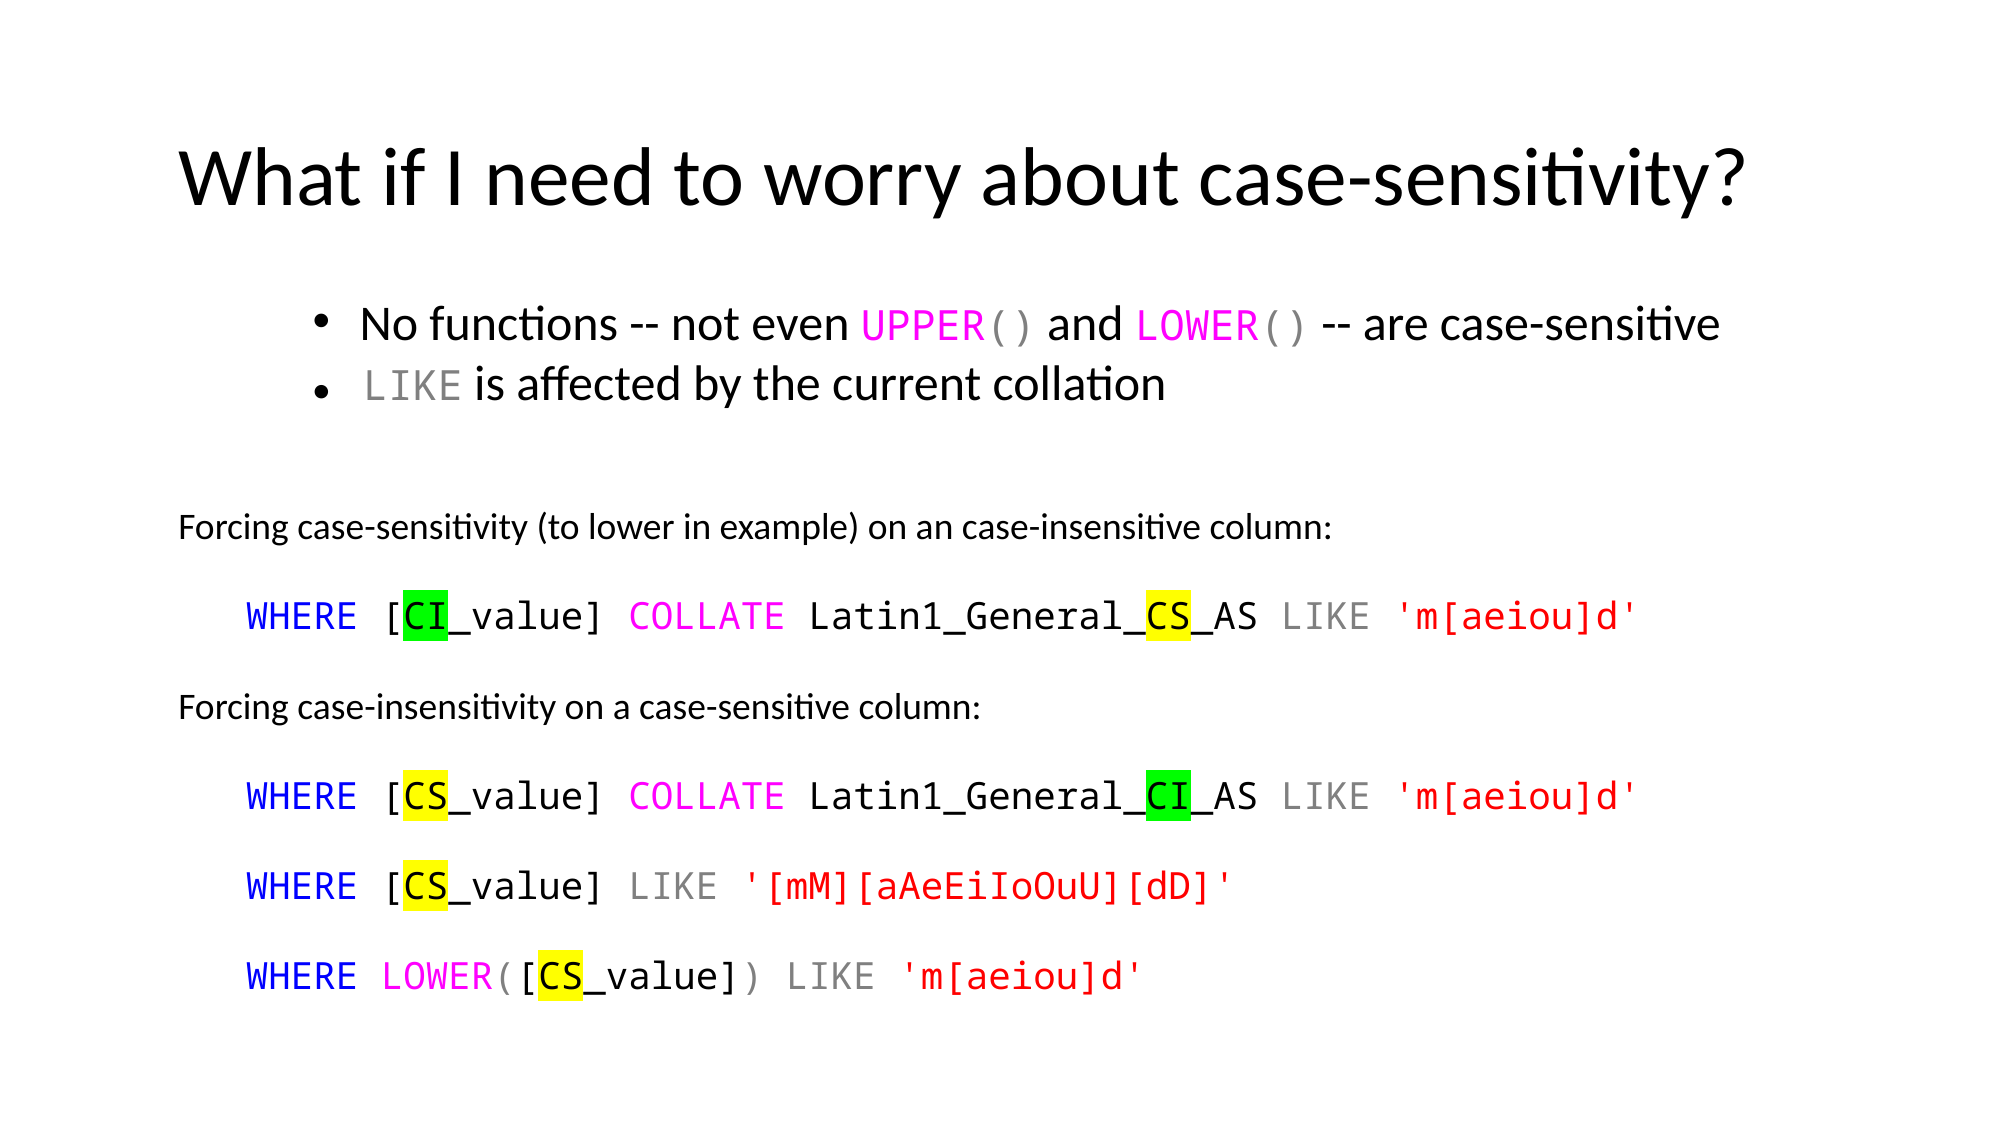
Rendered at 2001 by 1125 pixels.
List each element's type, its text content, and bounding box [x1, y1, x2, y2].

text_box Forcing case-sensitivity (to lower in example) on an case-insensitive column: WHERE [CI_value] COLLATE Latin1_General_CS_AS LIKE 'm[aeiou]d' Forcing case-insensitivity on a case-sensitive column: WHERE [CS_value] COLLATE Latin1_General_CI_AS LIKE 'm[aeiou]d' WHERE [CS_value] LIKE '[mM][aAeEiIoOuU][dD]' WHERE LOWER([CS_value]) LIKE 'm[aeiou]d' [163, 494, 1723, 1005]
text_box No functions -- not even UPPER() and LOWER() -- are case-sensitive ● LIKE is affected by the current collation [297, 283, 1738, 418]
text_box What if I need to worry about case-sensitivity? [163, 114, 1826, 230]
